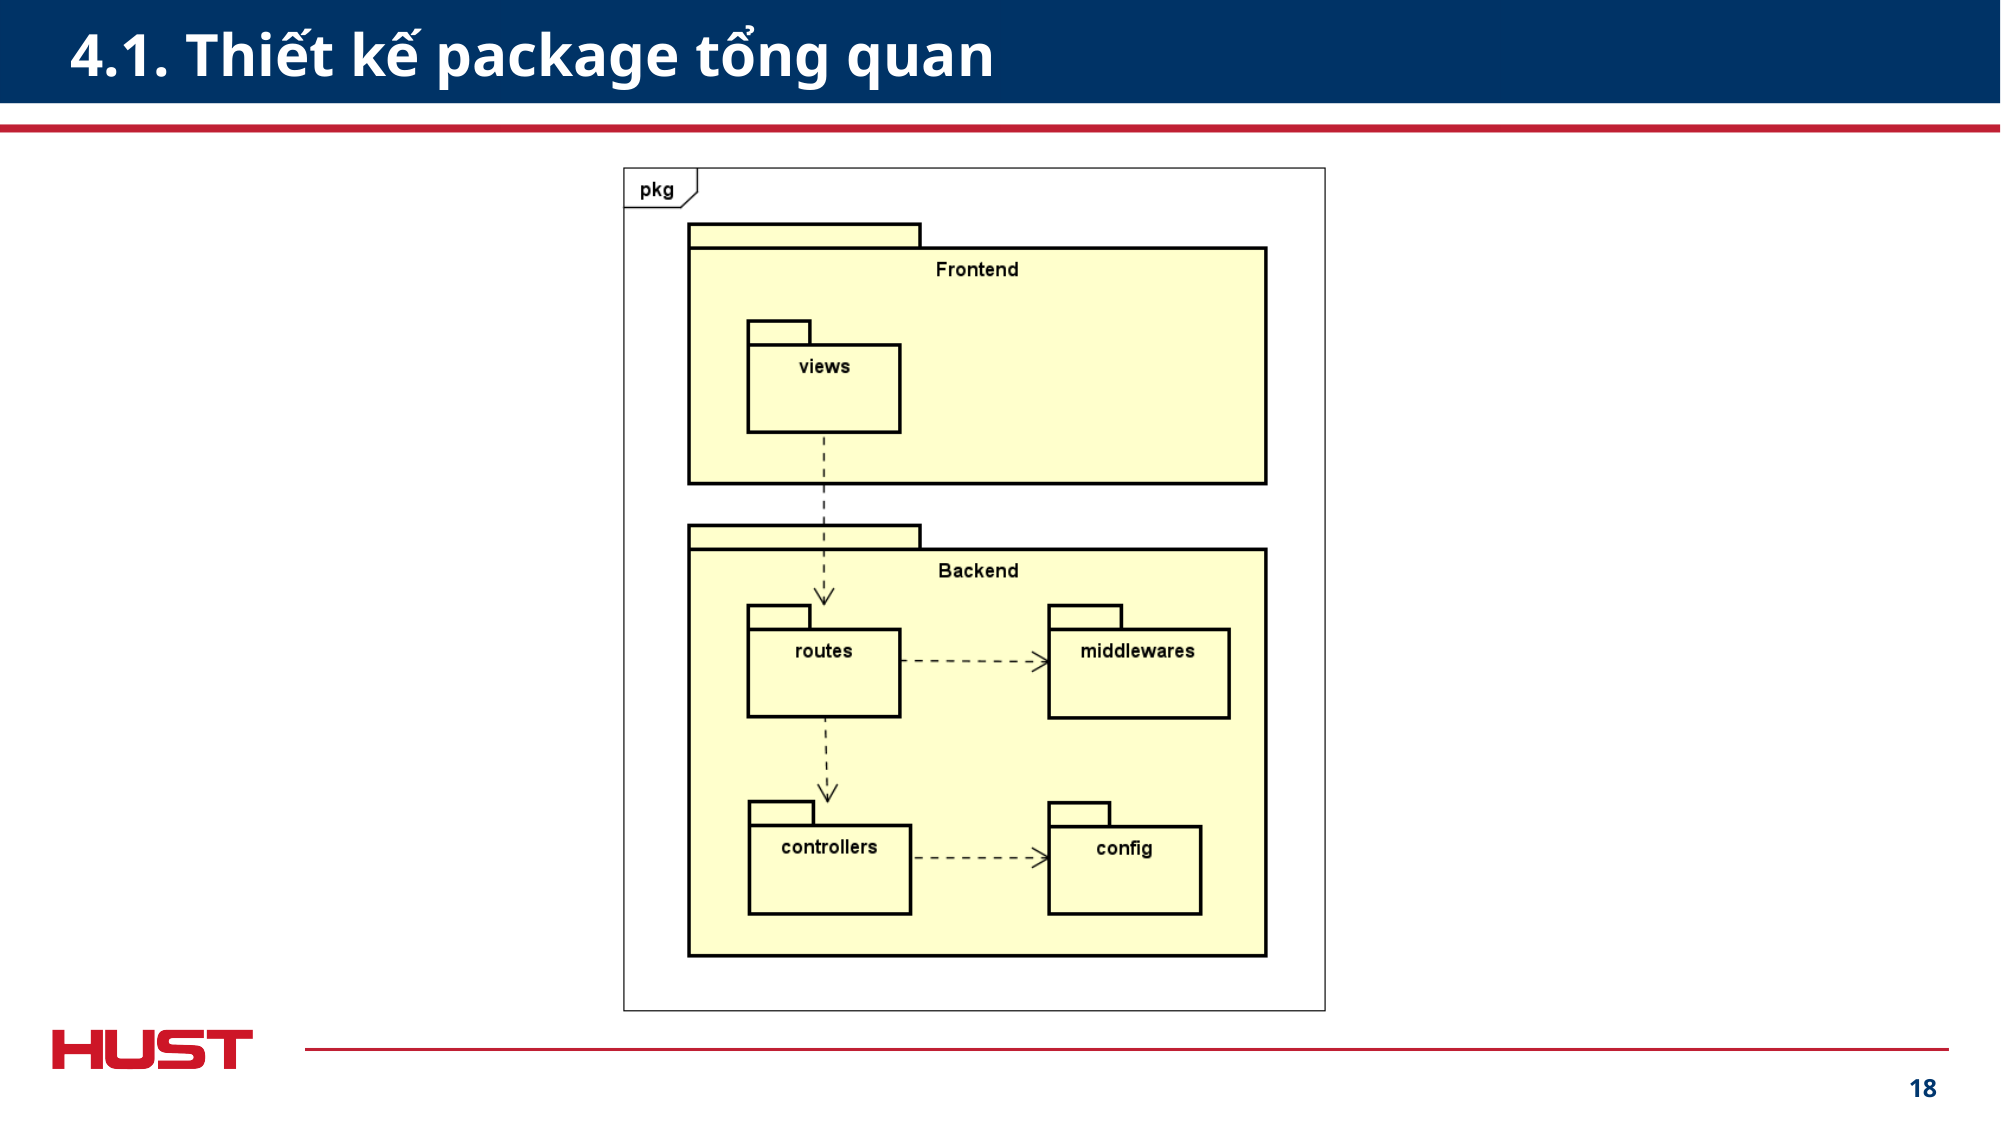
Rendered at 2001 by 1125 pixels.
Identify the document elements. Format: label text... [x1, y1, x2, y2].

slide_number 18 [1502, 1065, 1953, 1125]
picture [0, 0, 2001, 1125]
title 4.1. Thiết kế package tổng quan [55, 18, 1945, 90]
